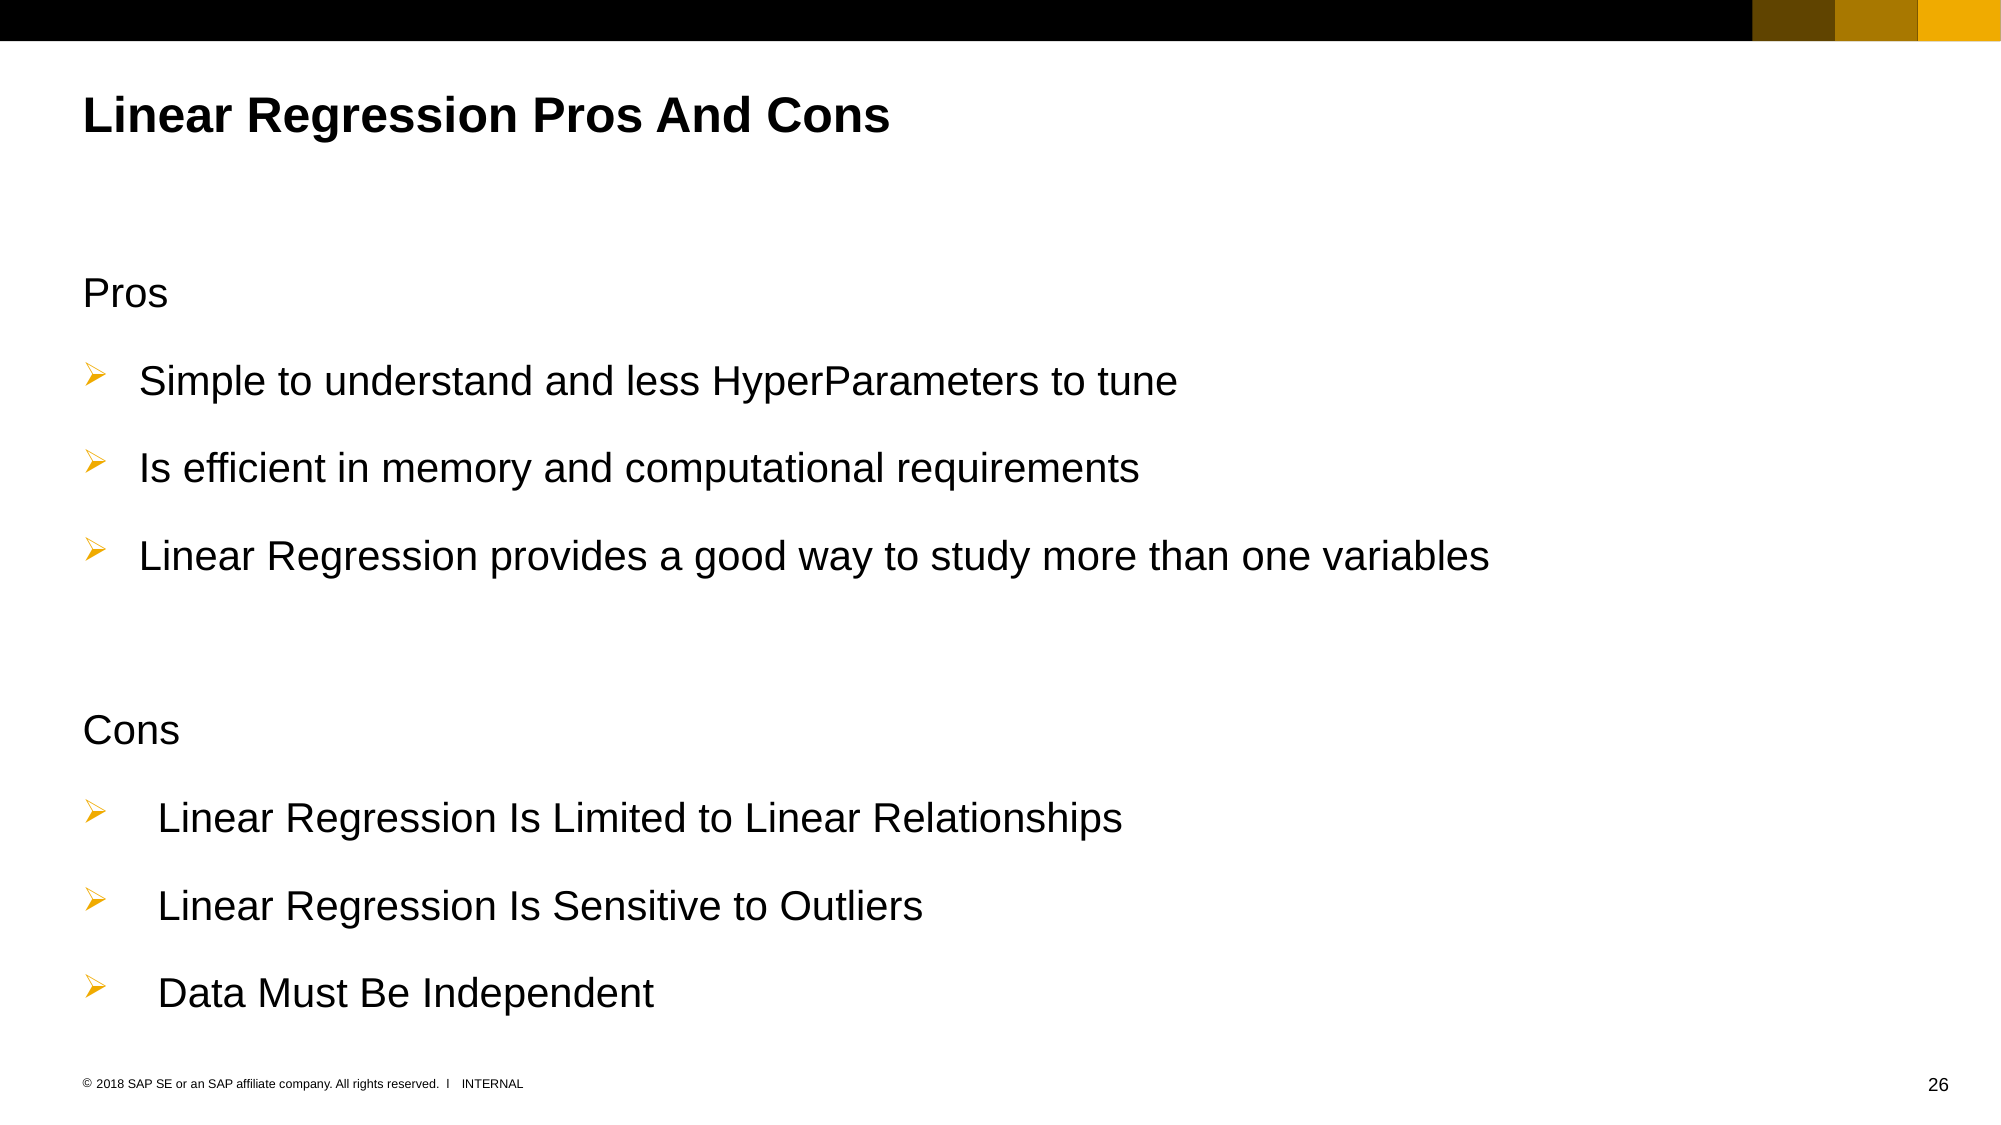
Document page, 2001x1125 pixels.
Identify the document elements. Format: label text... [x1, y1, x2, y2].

list Pros Simple to understand and less HyperParameters to tune Is efficient in memory and computational requirements Linear Regression provides a good way to study more than one variables Cons Linear Regression Is Limited to Linear Relationships Linear Regression Is Sensitive to Outliers Data Must Be Independent [82, 265, 1918, 1040]
title Linear Regression Pros And Cons [82, 82, 1918, 144]
